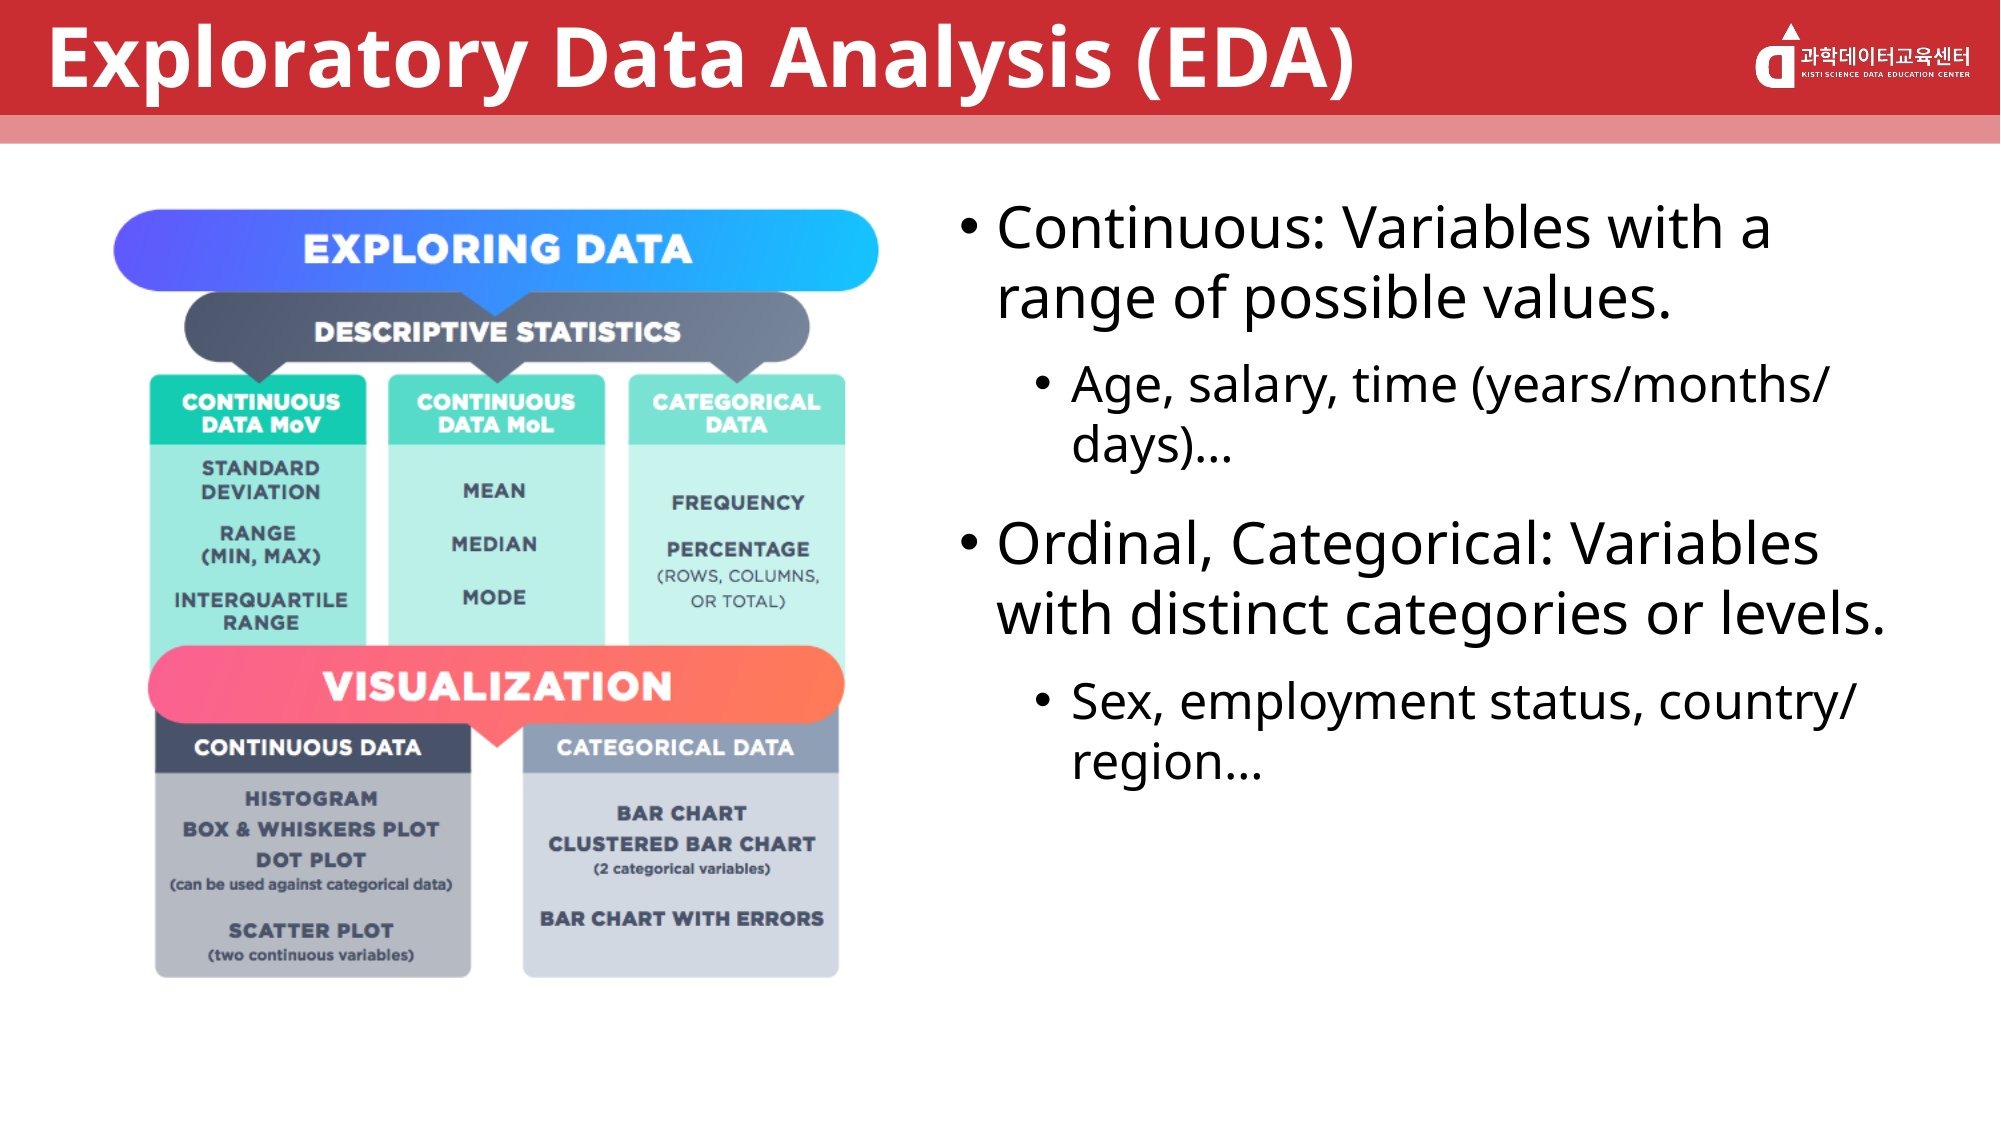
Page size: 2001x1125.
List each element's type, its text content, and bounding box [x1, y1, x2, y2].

picture [1755, 22, 1970, 89]
title Exploratory Data Analysis (EDA) [30, 22, 1725, 99]
list Continuous: Variables with a range of possible values. Age, salary, time (years/months/days)… Ordinal, Categorical: Variables with distinct categories or levels. Sex, employment status, country/region… [944, 182, 1942, 1014]
picture [79, 182, 912, 1014]
